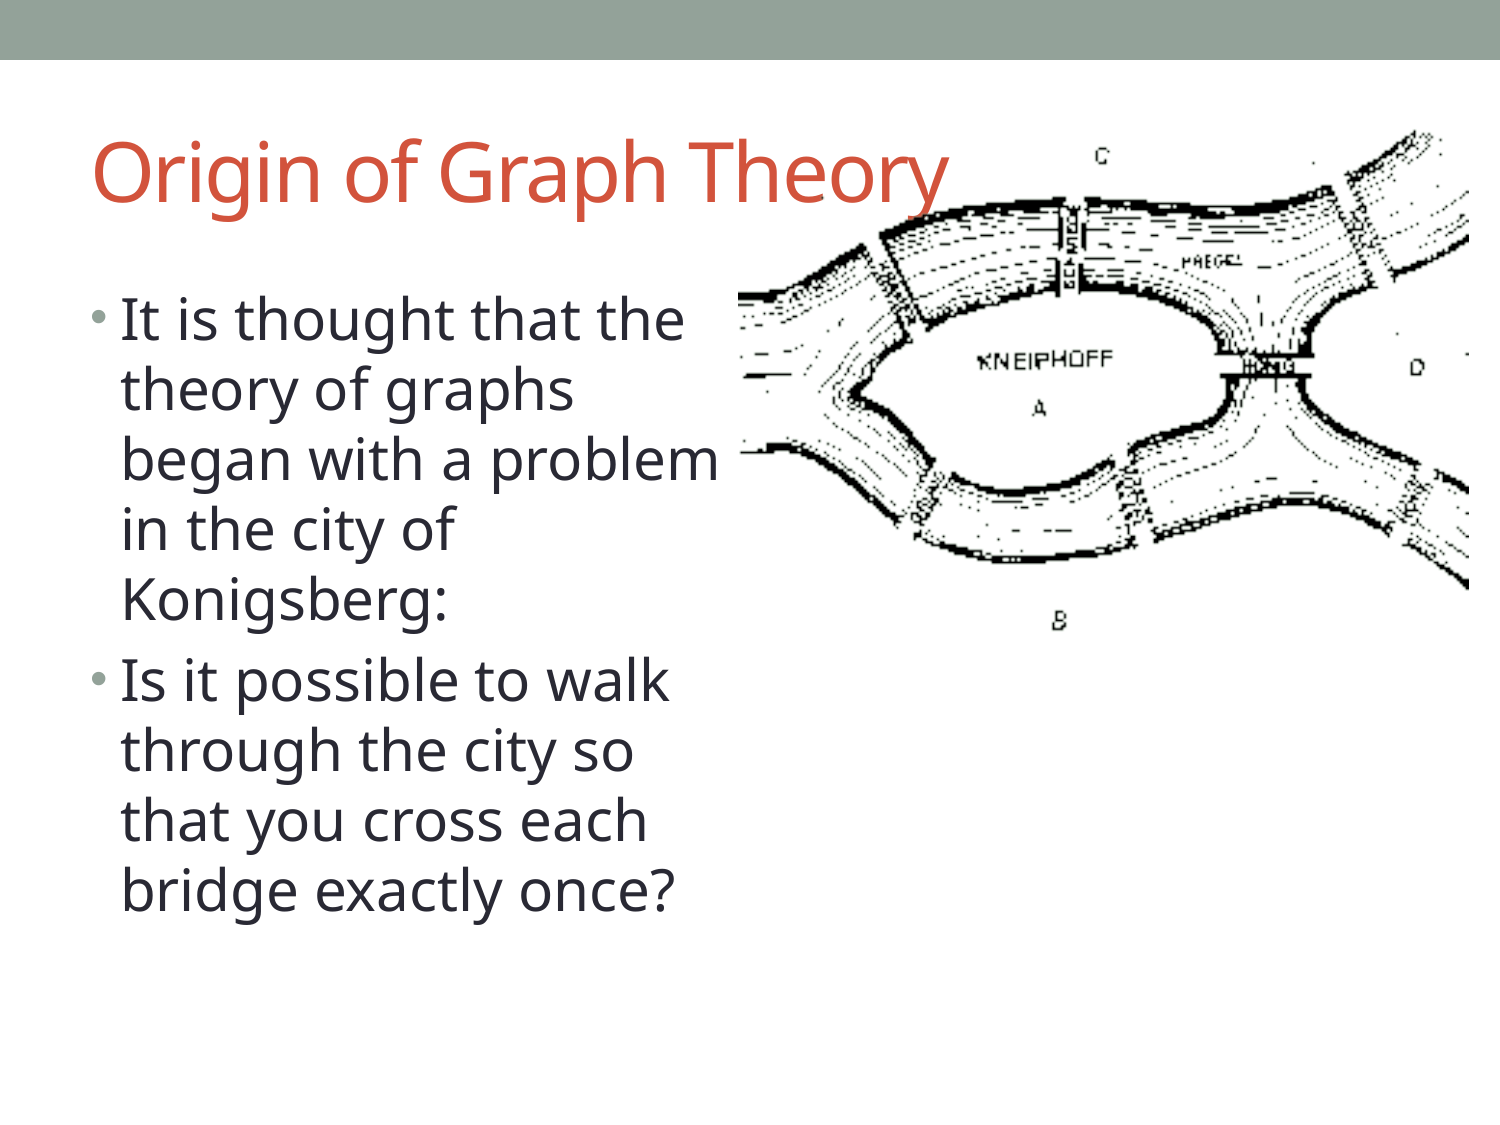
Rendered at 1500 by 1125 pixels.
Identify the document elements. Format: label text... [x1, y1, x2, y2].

picture [738, 125, 1469, 646]
list It is thought that the theory of graphs began with a problem in the city of Konigsberg: Is it possible to walk through the city so that you cross each bridge exactly once? [75, 274, 738, 1049]
title Origin of Graph Theory [75, 87, 1425, 250]
